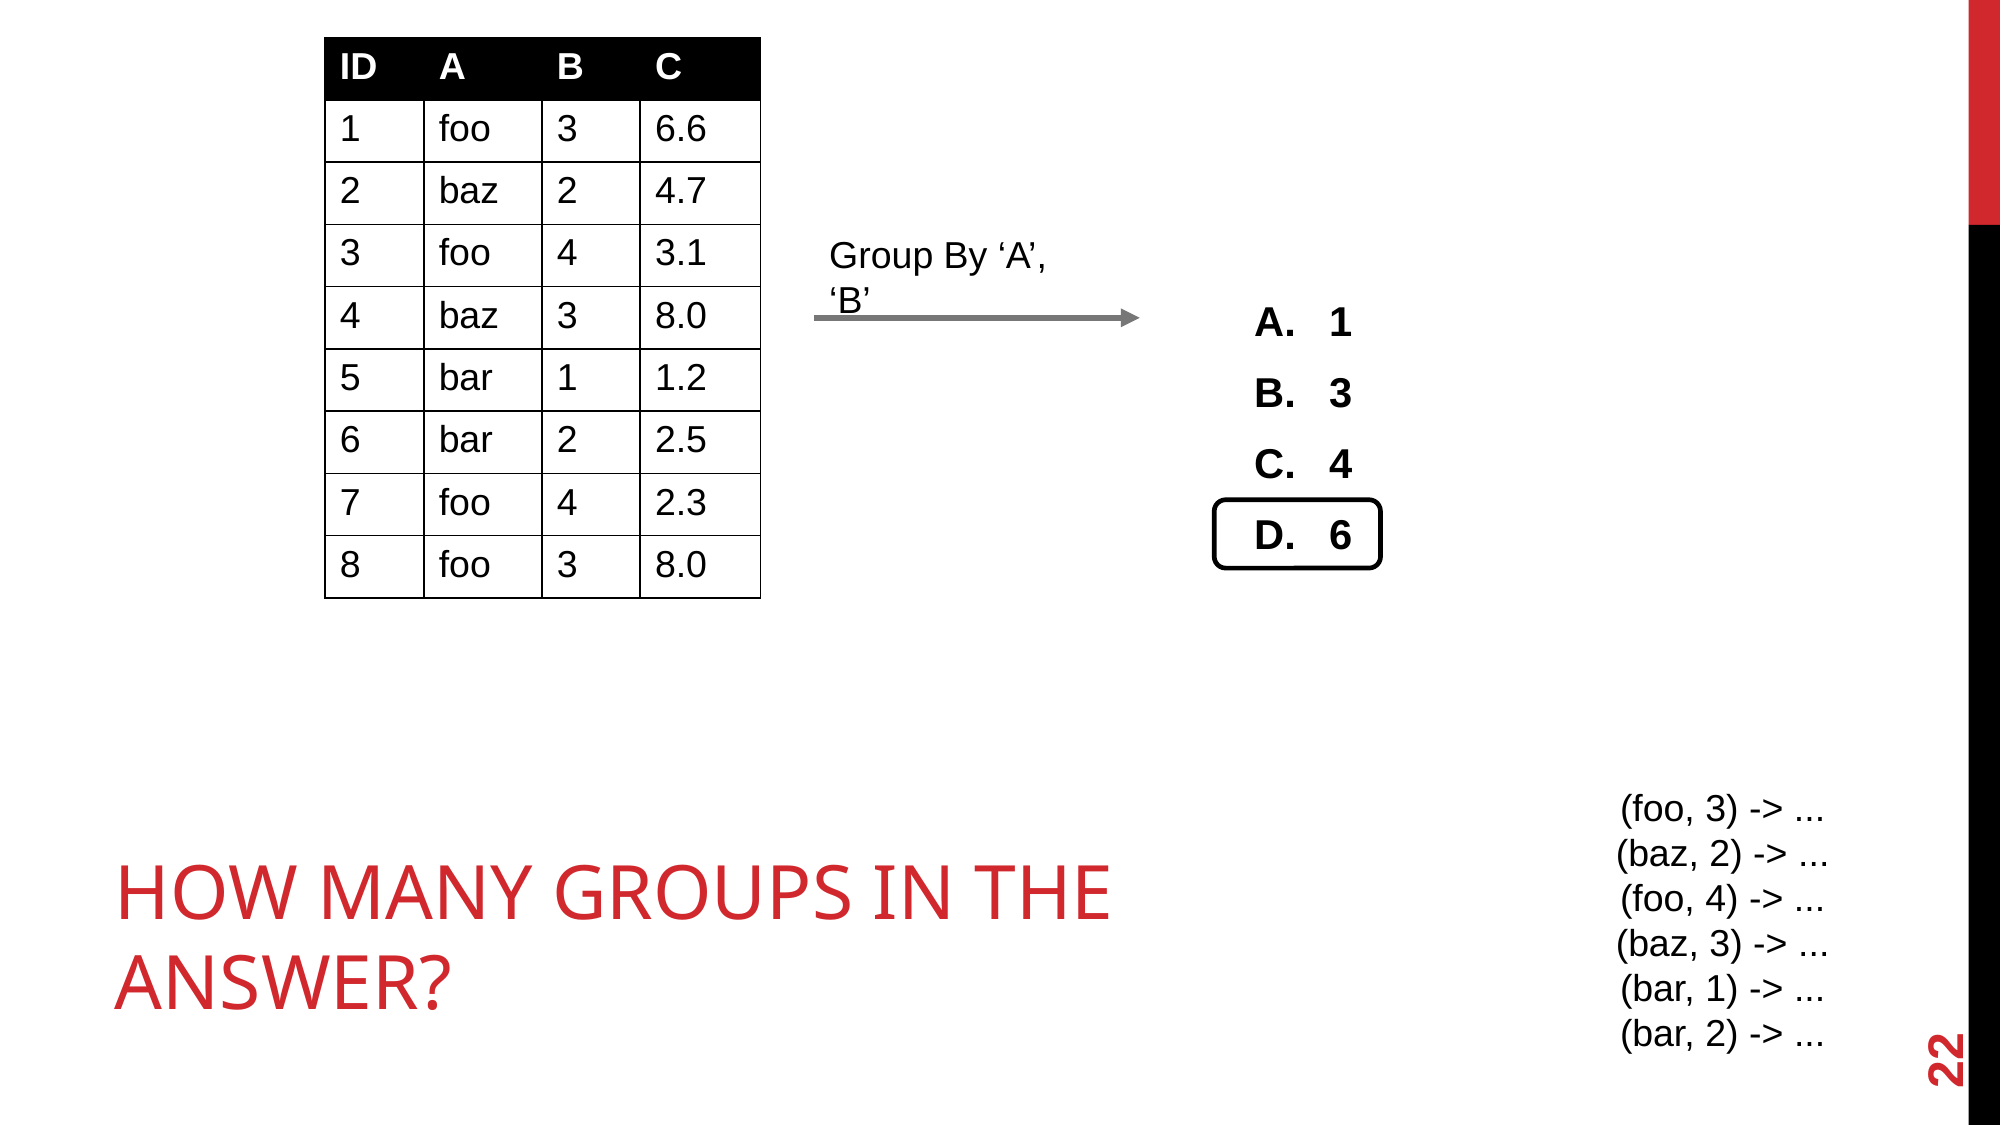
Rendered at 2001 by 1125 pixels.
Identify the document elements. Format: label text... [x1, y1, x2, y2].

table_cell 8.0 [641, 536, 760, 597]
table_cell 1 [326, 101, 423, 161]
table_cell 3.1 [641, 225, 760, 286]
table_cell 4.7 [641, 163, 760, 224]
table_cell 2 [543, 163, 639, 224]
table_cell 3 [543, 287, 639, 348]
table_cell foo [425, 101, 541, 161]
table_cell 3 [326, 225, 423, 286]
table_header C [641, 38, 760, 99]
table_cell 2.3 [641, 474, 760, 535]
table_cell 2.5 [641, 412, 760, 473]
table_cell foo [425, 474, 541, 535]
table_cell 8 [326, 536, 423, 597]
table_cell baz [425, 287, 541, 348]
table_header B [543, 38, 639, 99]
table_cell 1.2 [641, 350, 760, 410]
table_cell foo [425, 536, 541, 597]
table_cell 8.0 [641, 287, 760, 348]
slide_number ‹#› [1903, 887, 1984, 1104]
table_cell 2 [543, 412, 639, 473]
table_cell baz [425, 163, 541, 224]
table_cell 6.6 [641, 101, 760, 161]
text_box [1214, 499, 1381, 569]
table_header ID [326, 38, 423, 99]
text_box 1 3 4 6 [1239, 287, 1767, 1005]
text_box Group By ‘A’, ‘B’ [814, 324, 1109, 328]
table_cell bar [425, 412, 541, 473]
table_header A [425, 38, 541, 99]
table_cell 6 [326, 412, 423, 473]
table_cell 3 [543, 101, 639, 161]
text_box Group By ‘A’, ‘B’ [814, 223, 1109, 315]
text_box HOW MANY GROUPS IN THE ANSWER? [99, 807, 1367, 1032]
table_cell foo [425, 225, 541, 286]
table_cell 4 [543, 225, 639, 286]
table_cell 2 [326, 163, 423, 224]
table_cell 4 [326, 287, 423, 348]
text_box (foo, 3) -> ... (baz, 2) -> ... (foo, 4) -> ... (baz, 3) -> ... (bar, 1) -> ... (bar, 2) -> ... [1526, 776, 1920, 1062]
table_cell bar [425, 350, 541, 410]
table_cell 3 [543, 536, 639, 597]
table_cell 5 [326, 350, 423, 410]
table_cell 4 [543, 474, 639, 535]
table_cell 1 [543, 350, 639, 410]
table_cell 7 [326, 474, 423, 535]
